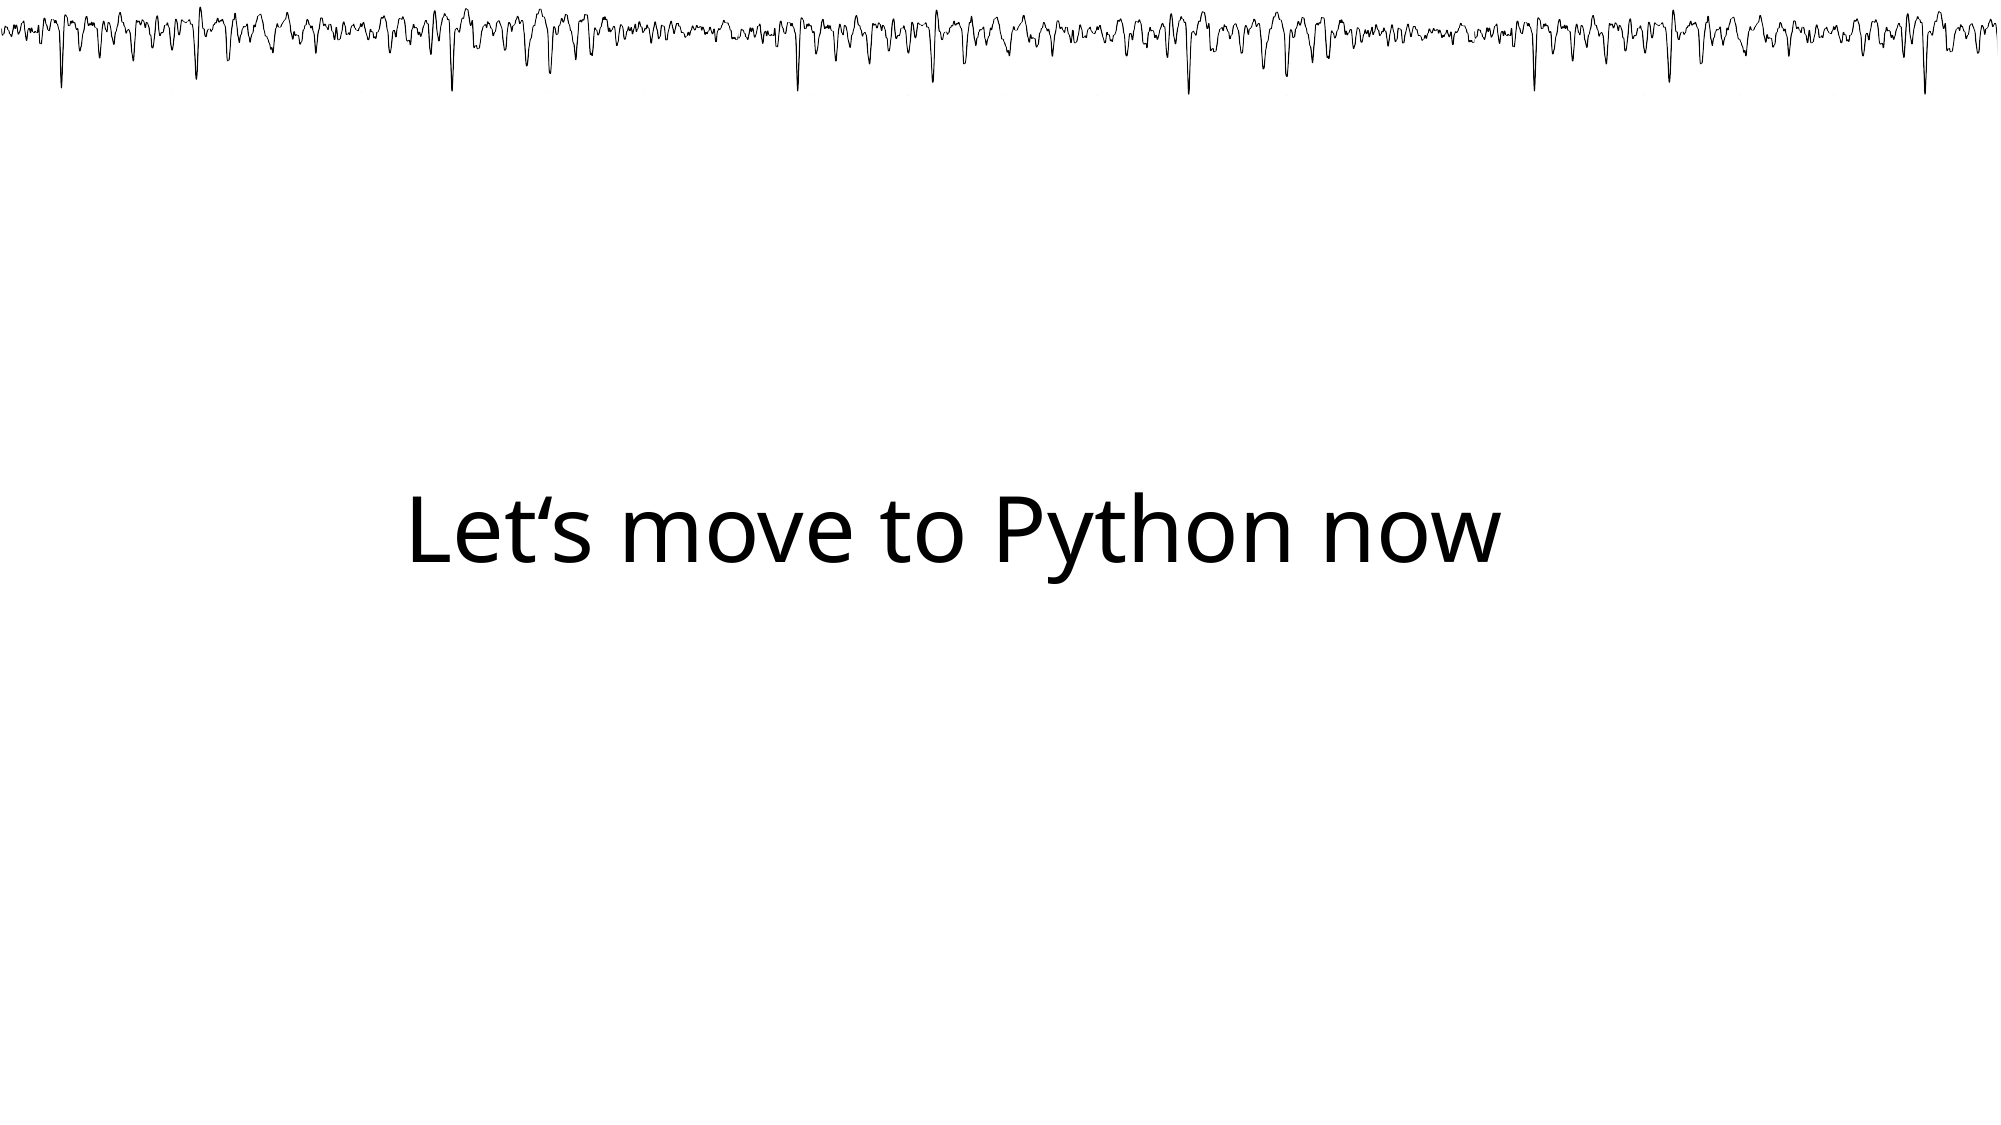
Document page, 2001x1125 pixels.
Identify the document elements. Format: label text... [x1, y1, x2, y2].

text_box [1, 4, 1997, 96]
title Let‘s move to Python now [389, 424, 2000, 642]
